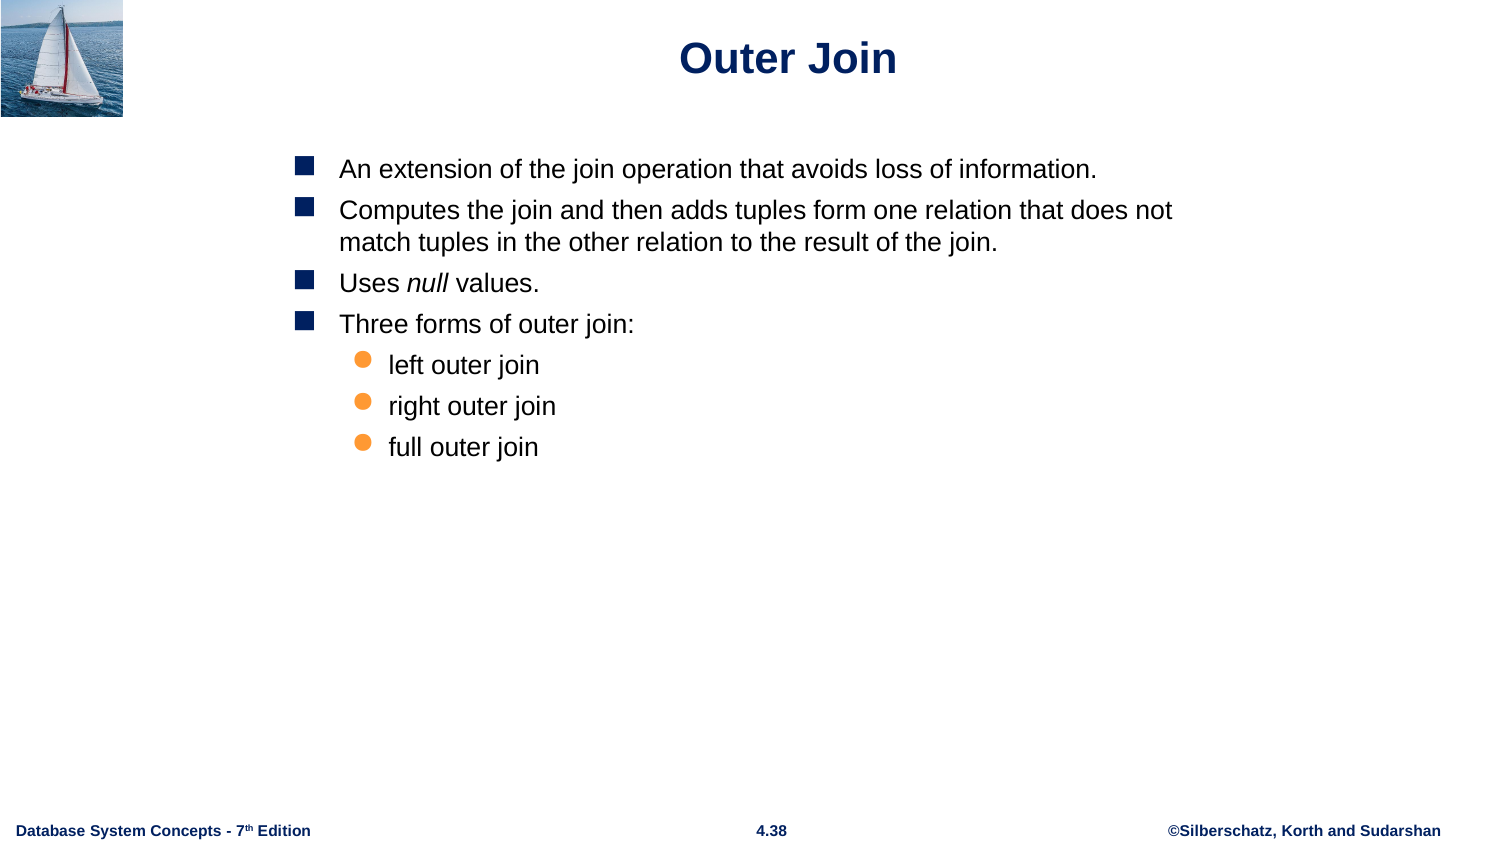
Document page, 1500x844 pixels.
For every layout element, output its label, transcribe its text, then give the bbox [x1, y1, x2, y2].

list An extension of the join operation that avoids loss of information. Computes the join and then adds tuples form one relation that does not match tuples in the other relation to the result of the join. Uses null values. Three forms of outer join: left outer join right outer join full outer join [282, 144, 1214, 609]
title Outer Join [125, 14, 1452, 90]
picture [0, 0, 123, 117]
